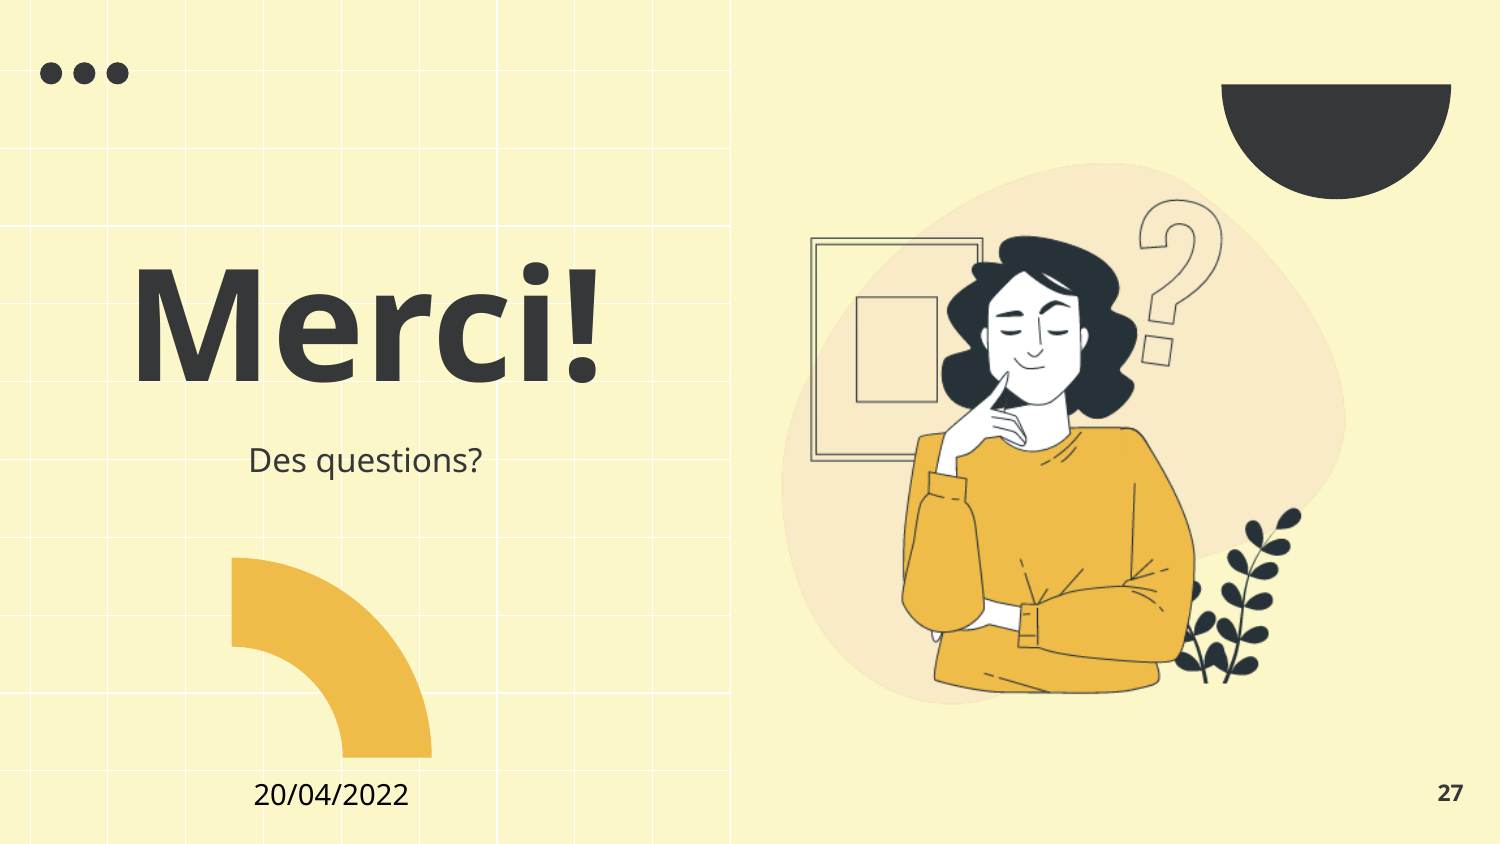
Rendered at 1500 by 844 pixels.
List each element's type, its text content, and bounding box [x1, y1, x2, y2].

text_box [0, 224, 725, 465]
text_box [1221, 84, 1452, 188]
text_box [0, 0, 732, 223]
picture [730, 106, 1383, 758]
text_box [0, 472, 732, 844]
slide_number ‹#› [1374, 779, 1464, 809]
